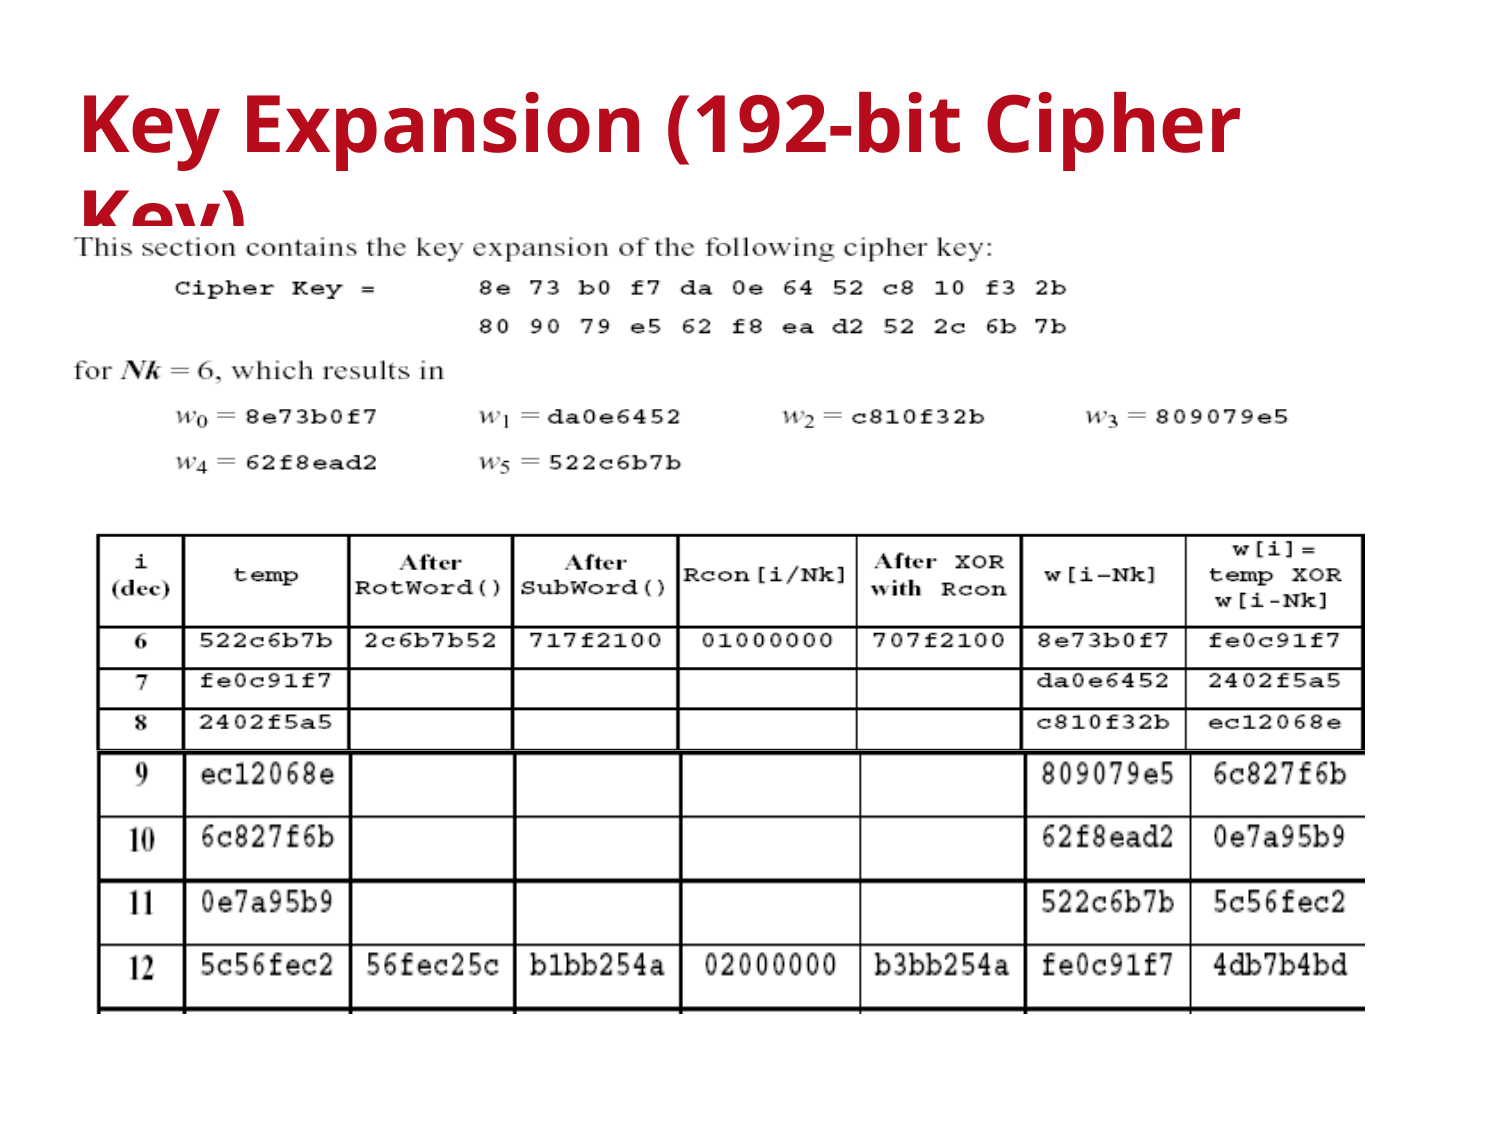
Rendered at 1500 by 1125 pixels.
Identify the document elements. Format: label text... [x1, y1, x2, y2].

title Key Expansion (192-bit Cipher Key) [62, 75, 1388, 263]
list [70, 226, 1365, 752]
picture [76, 751, 1365, 1015]
